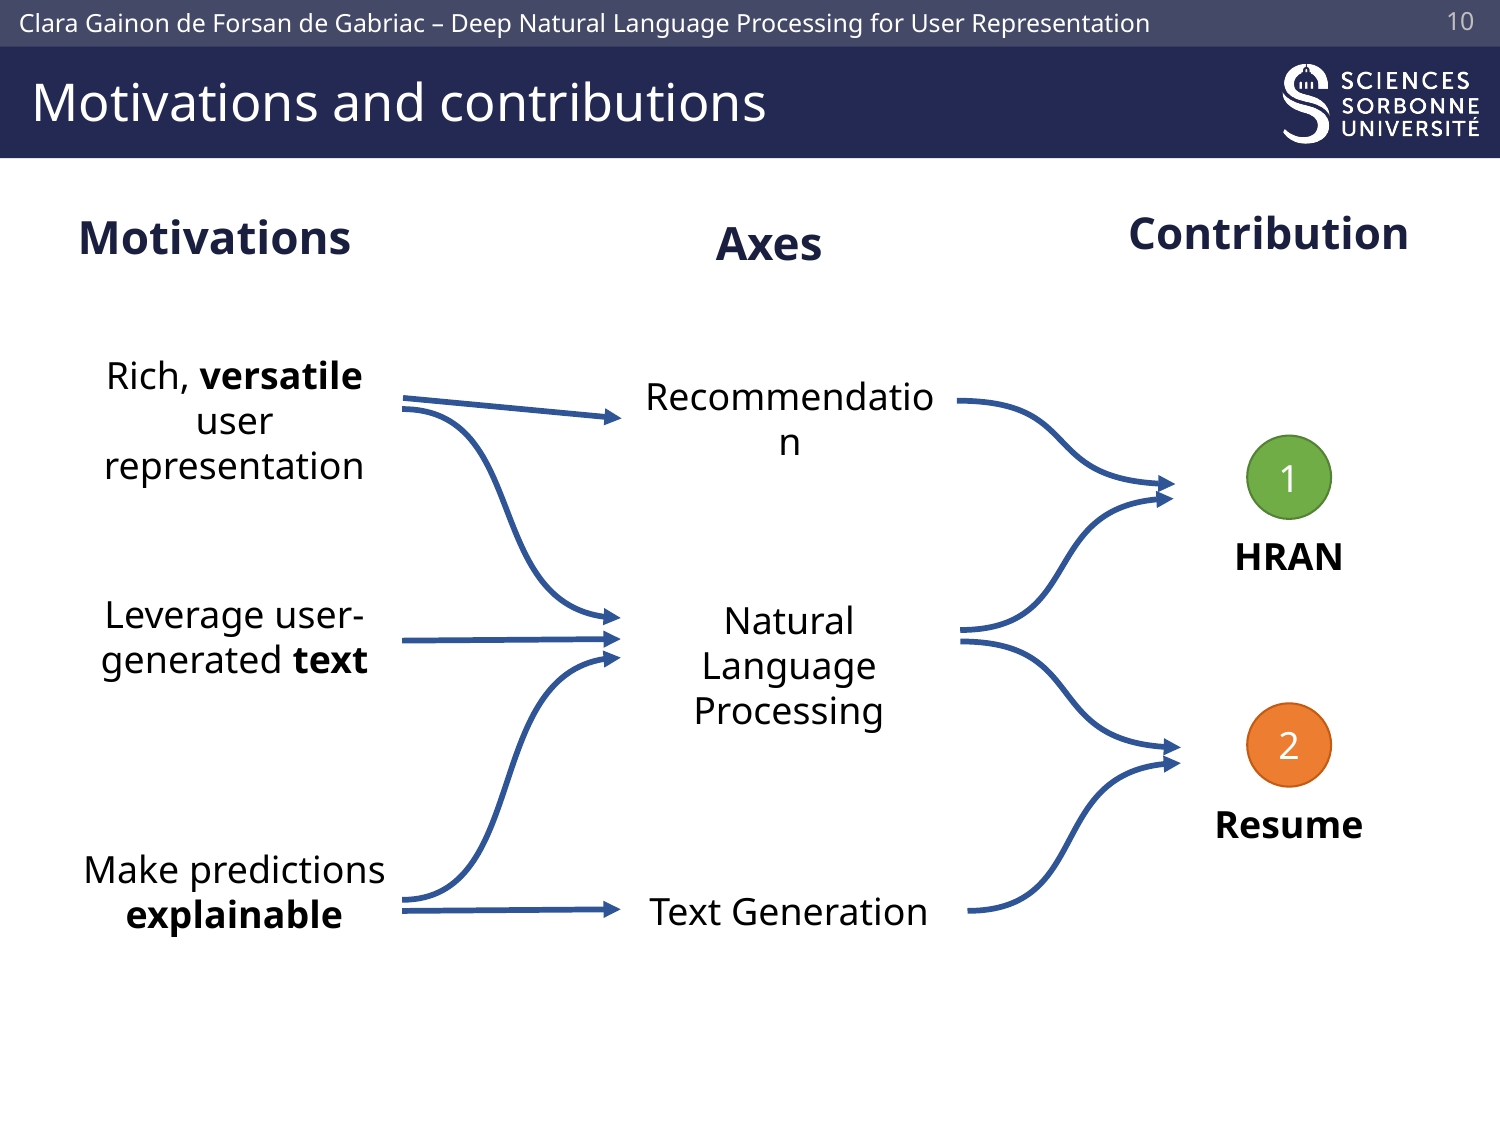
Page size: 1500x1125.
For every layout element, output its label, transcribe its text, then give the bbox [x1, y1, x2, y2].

text_box [956, 399, 1176, 490]
text_box Natural Language Processing [620, 589, 958, 740]
text_box Leverage user-generated text [66, 584, 403, 689]
text_box Make predictions explainable [66, 838, 403, 944]
slide_number 9 [1411, 0, 1490, 54]
text_box [960, 639, 1178, 754]
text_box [1178, 435, 1400, 587]
text_box [402, 407, 621, 624]
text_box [1178, 703, 1400, 855]
text_box Motivations [31, 185, 399, 295]
title Motivations and contributions [16, 48, 1266, 161]
text_box [402, 652, 621, 902]
text_box Axes [579, 190, 959, 300]
text_box Text Generation [605, 880, 974, 941]
text_box [967, 757, 1178, 913]
text_box Recommendation [621, 366, 959, 471]
text_box Contribution [1112, 180, 1426, 290]
text_box Rich, versatile user representation [66, 344, 403, 495]
text_box [960, 492, 1174, 632]
